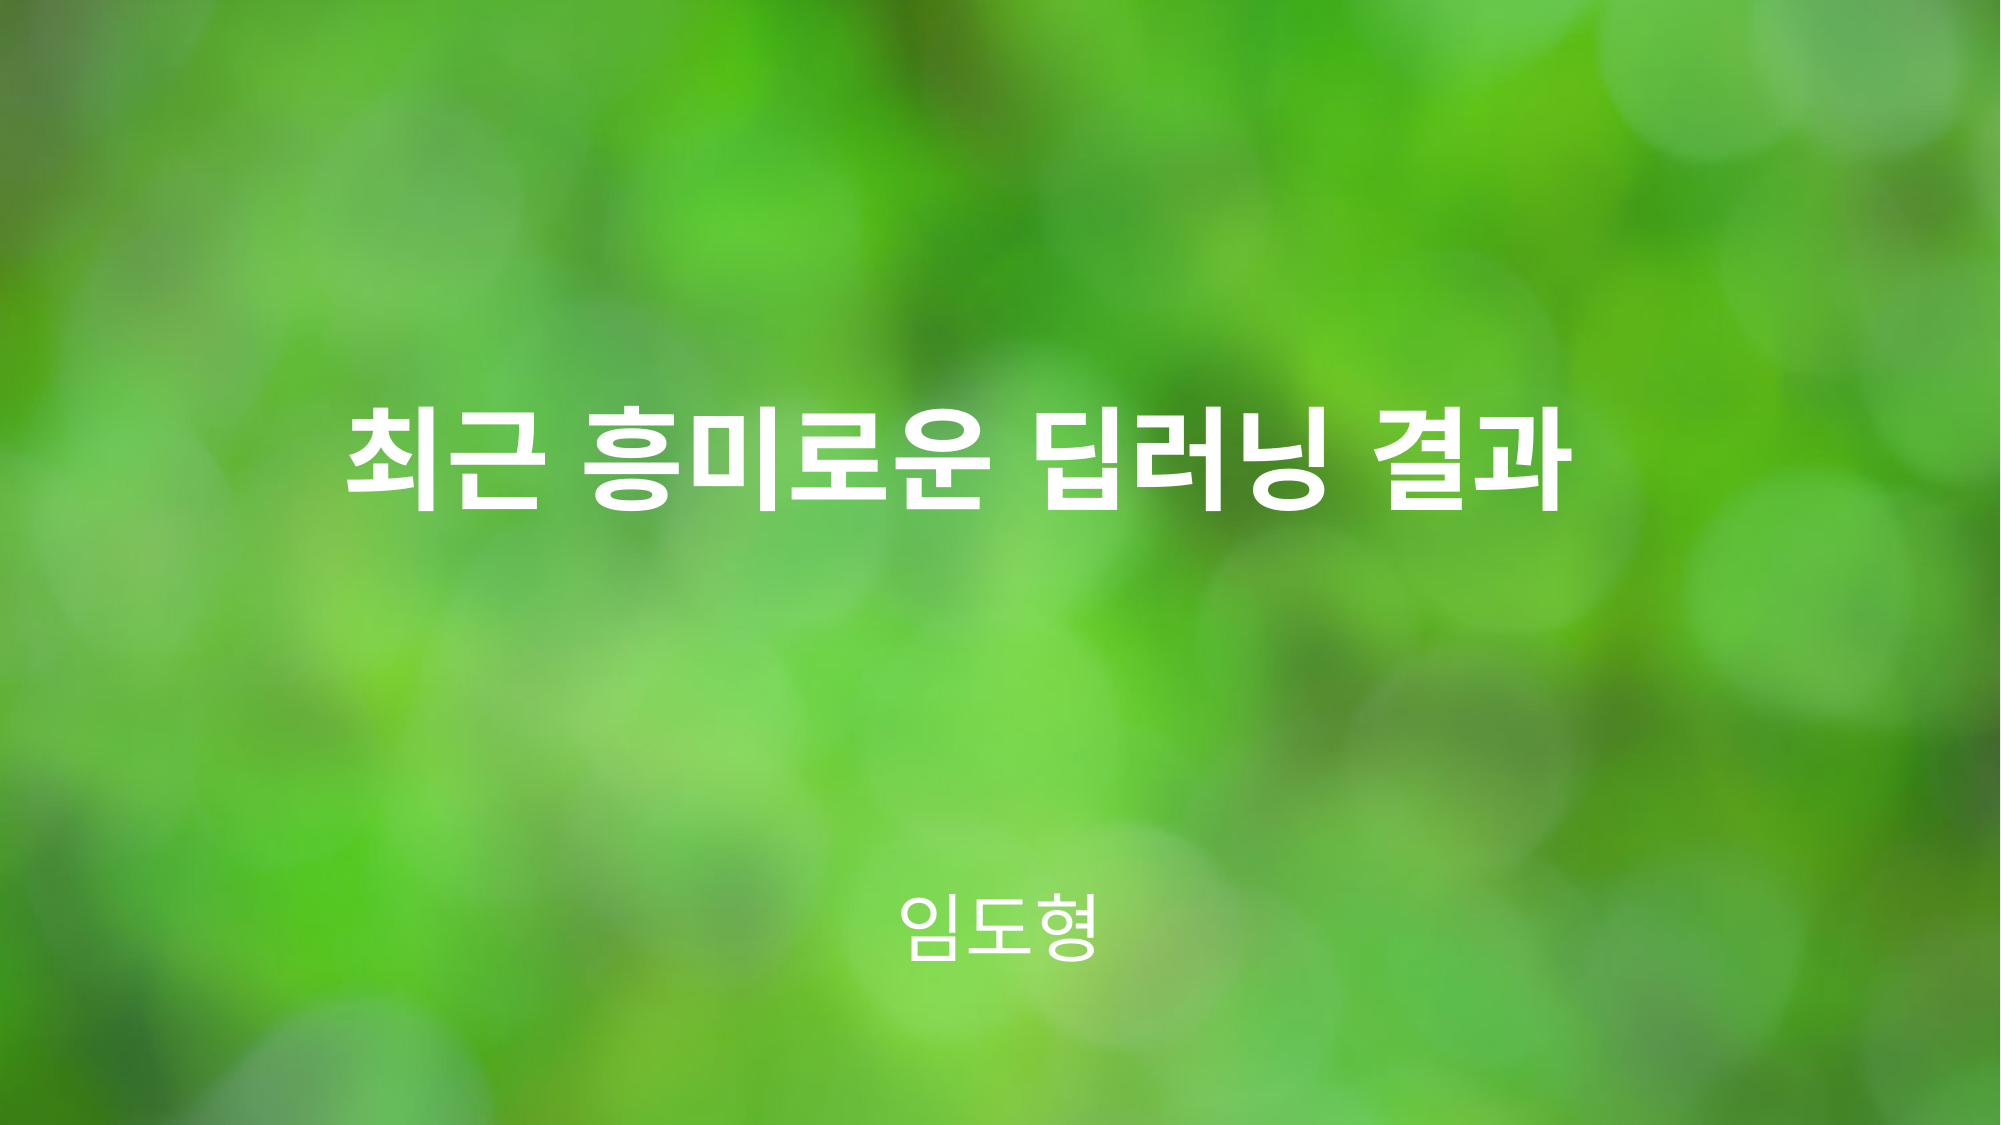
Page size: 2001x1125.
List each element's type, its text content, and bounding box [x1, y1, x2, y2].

list 최근 흥미로운 딥러닝 결과 [0, 410, 1959, 529]
list 임도형 [0, 896, 2000, 968]
picture [0, 0, 2001, 1125]
